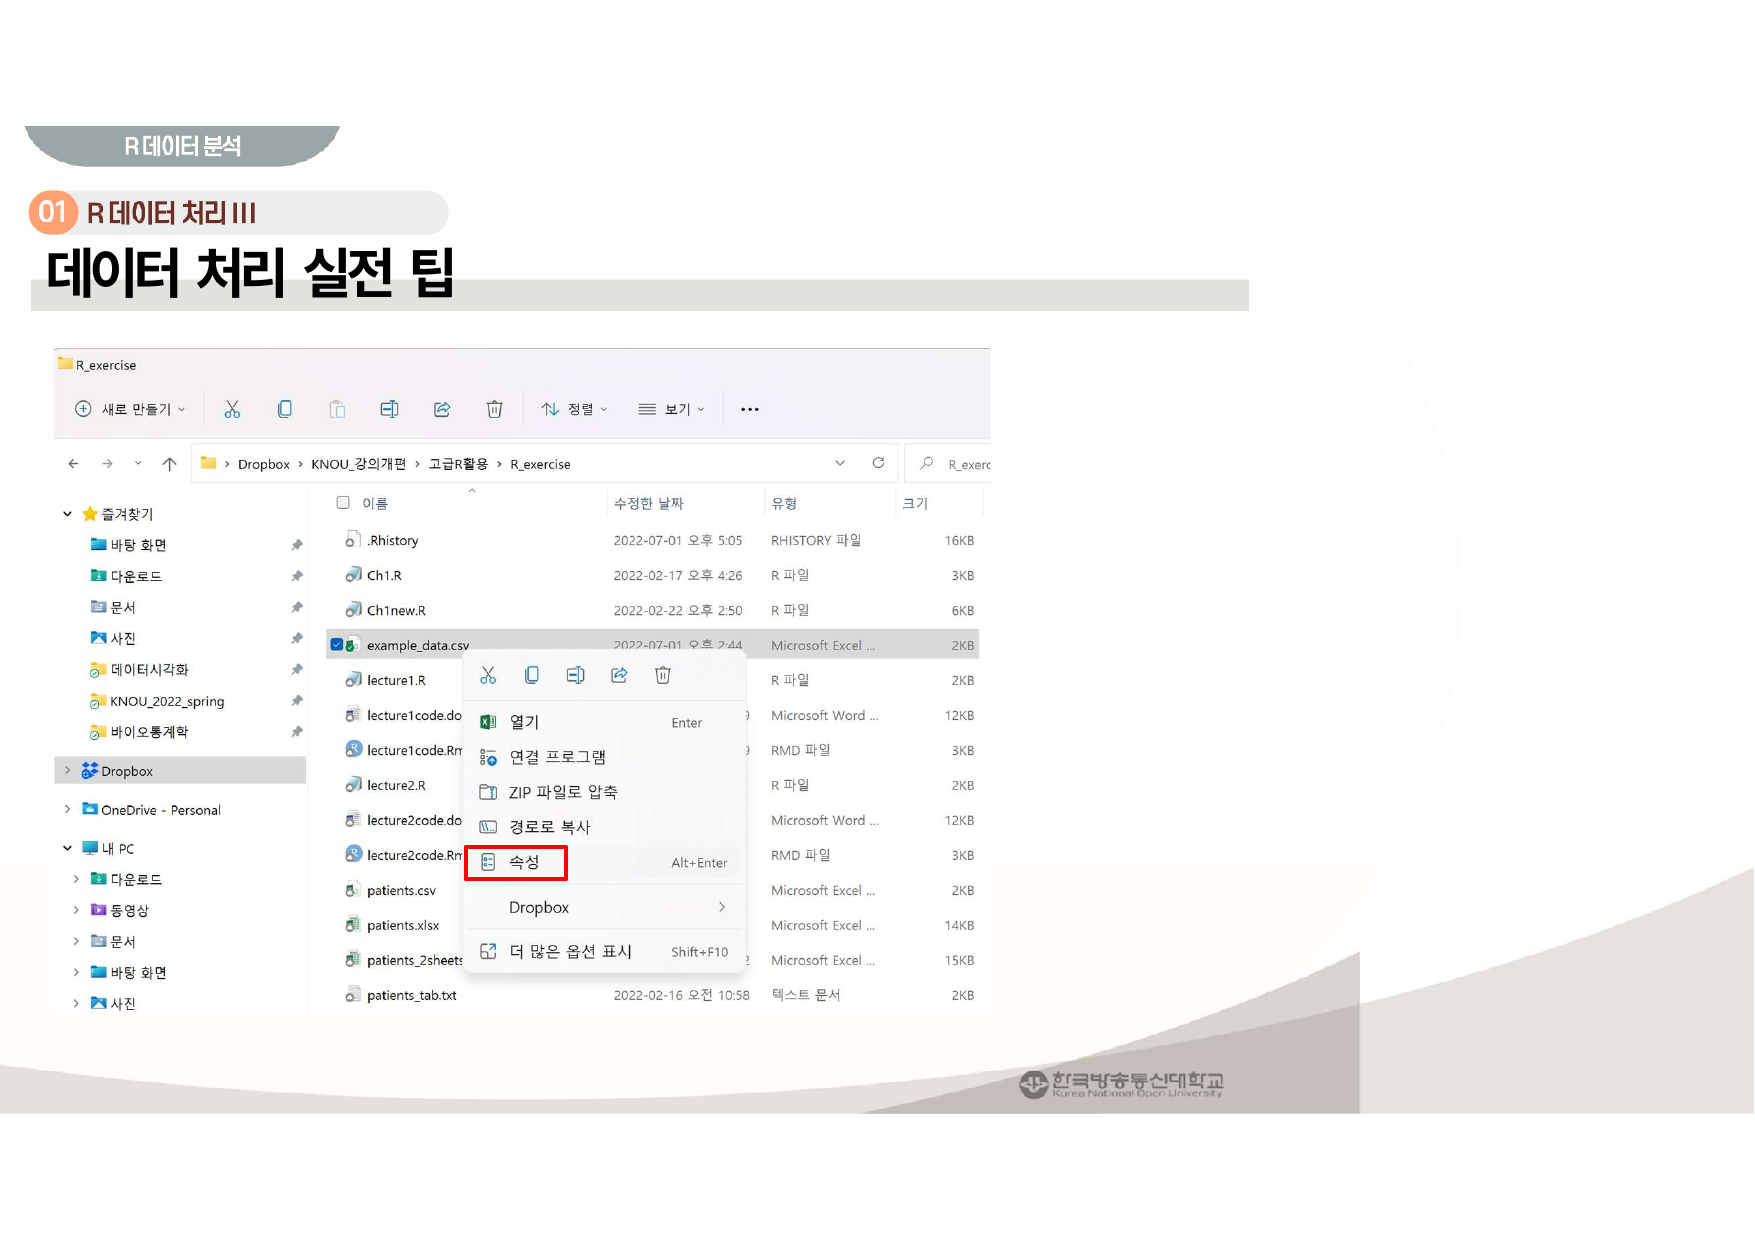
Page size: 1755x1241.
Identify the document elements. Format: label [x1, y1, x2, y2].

text_box [28, 189, 992, 1014]
picture [0, 126, 1754, 1114]
